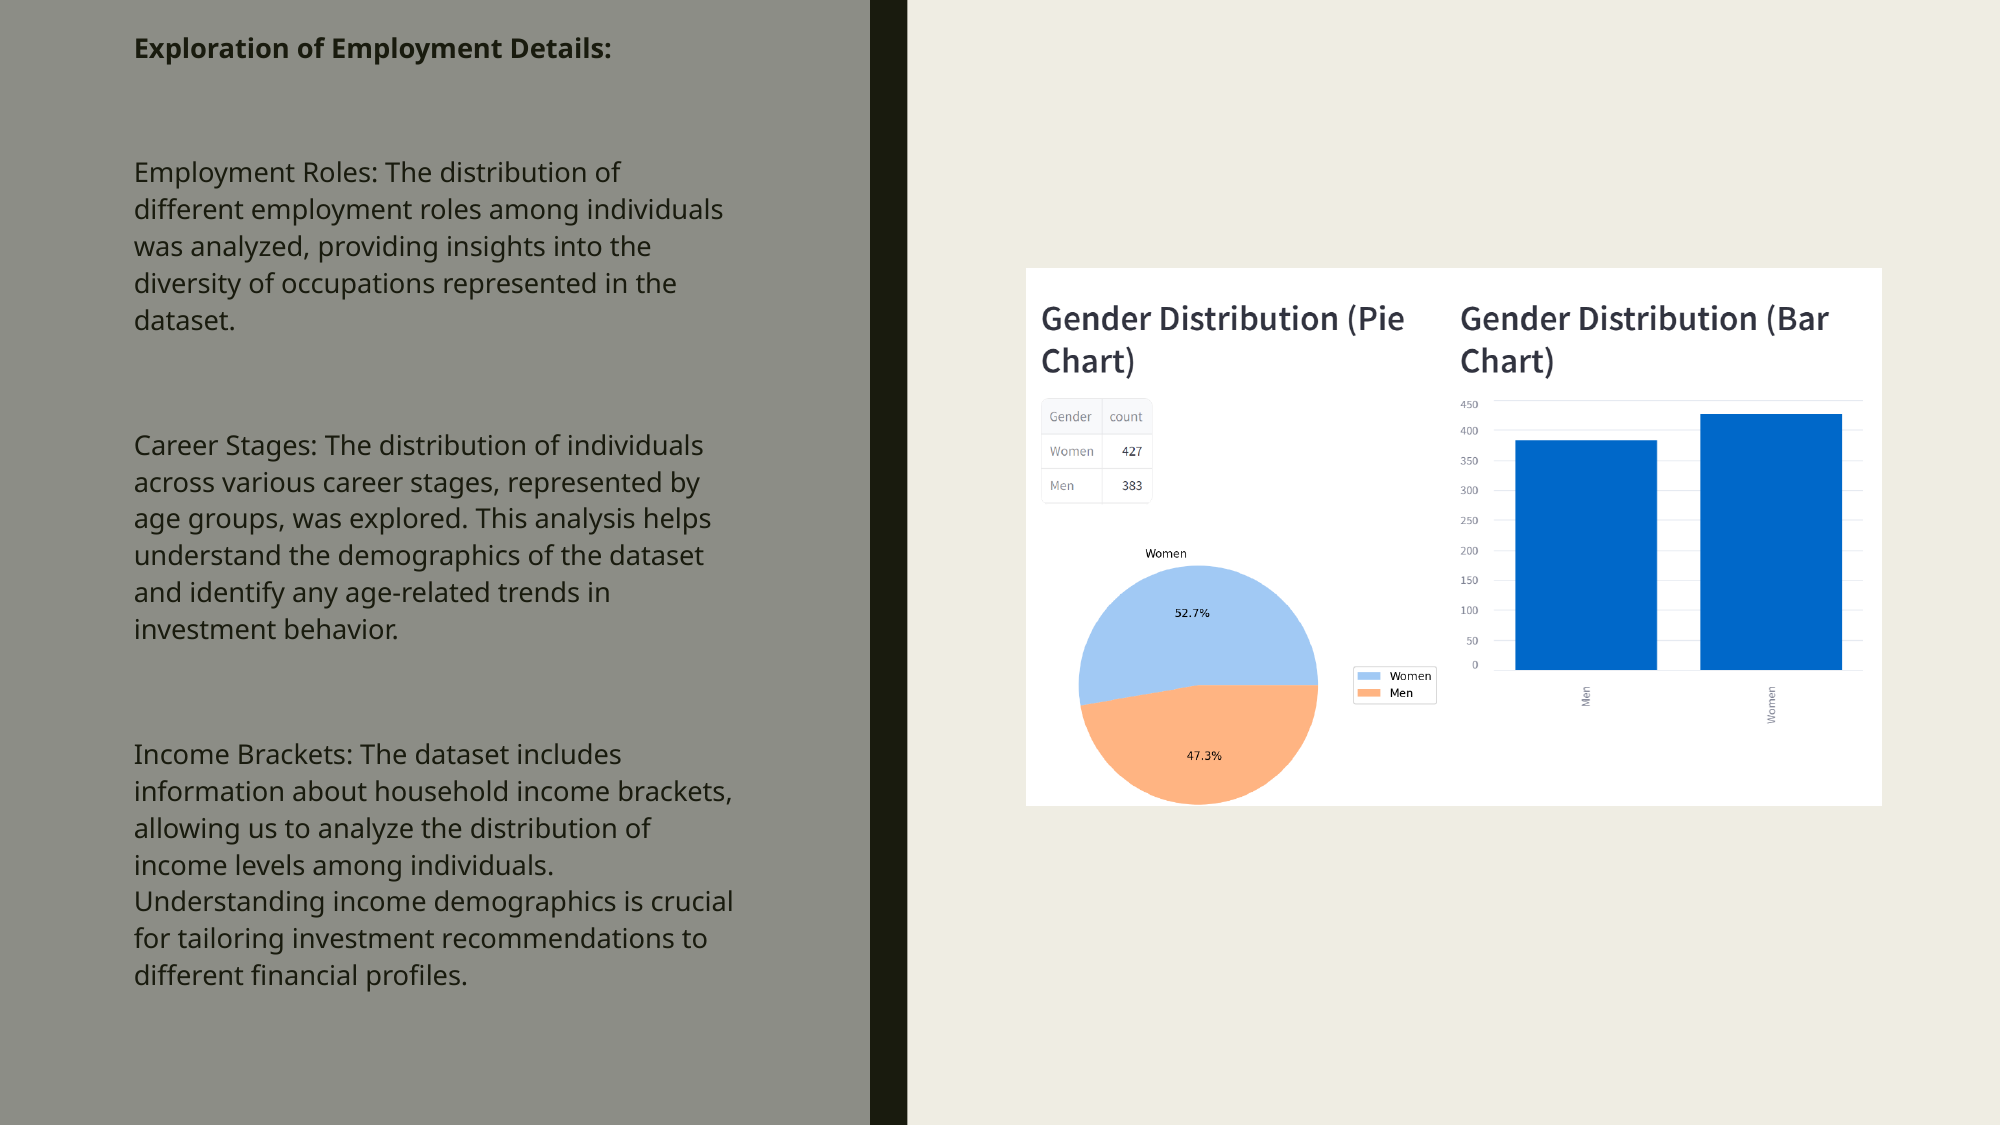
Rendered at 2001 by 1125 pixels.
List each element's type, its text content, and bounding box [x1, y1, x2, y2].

list Exploration of Employment Details: Employment Roles: The distribution of different employment roles among individuals was analyzed, providing insights into the diversity of occupations represented in the dataset. Career Stages: The distribution of individuals across various career stages, represented by age groups, was explored. This analysis helps understand the demographics of the dataset and identify any age-related trends in investment behavior. Income Brackets: The dataset includes information about household income brackets, allowing us to analyze the distribution of income levels among individuals. Understanding income demographics is crucial for tailoring investment recommendations to different financial profiles. [118, 19, 752, 1046]
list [1026, 268, 1882, 806]
